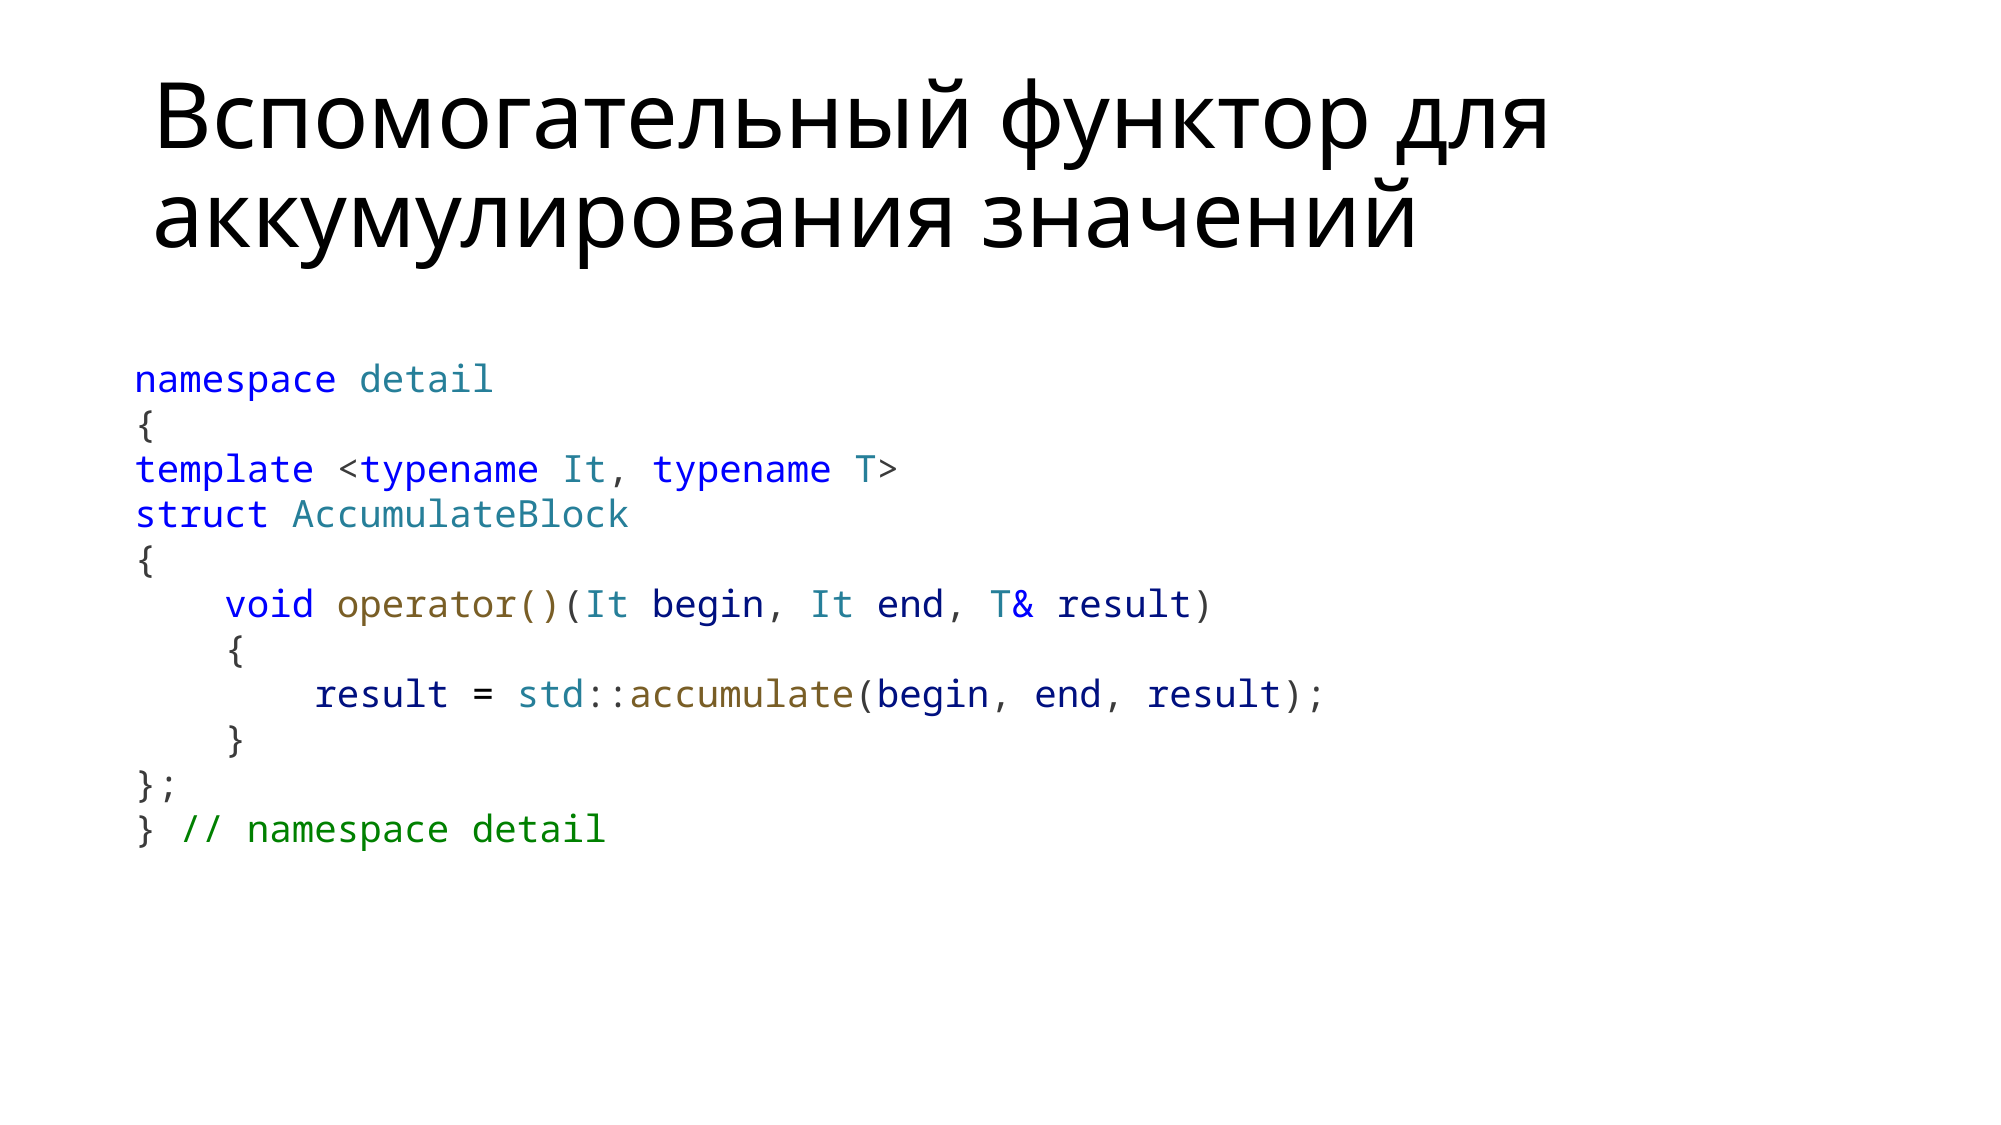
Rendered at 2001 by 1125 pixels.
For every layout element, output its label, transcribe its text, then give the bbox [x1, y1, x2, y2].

title Вспомогательный функтор для аккумулирования значений [137, 59, 1863, 278]
text_box namespace detail { template <typename It, typename T> struct AccumulateBlock { void operator()(It begin, It end, T& result) { result = std::accumulate(begin, end, result); } }; } // namespace detail [119, 347, 1714, 857]
